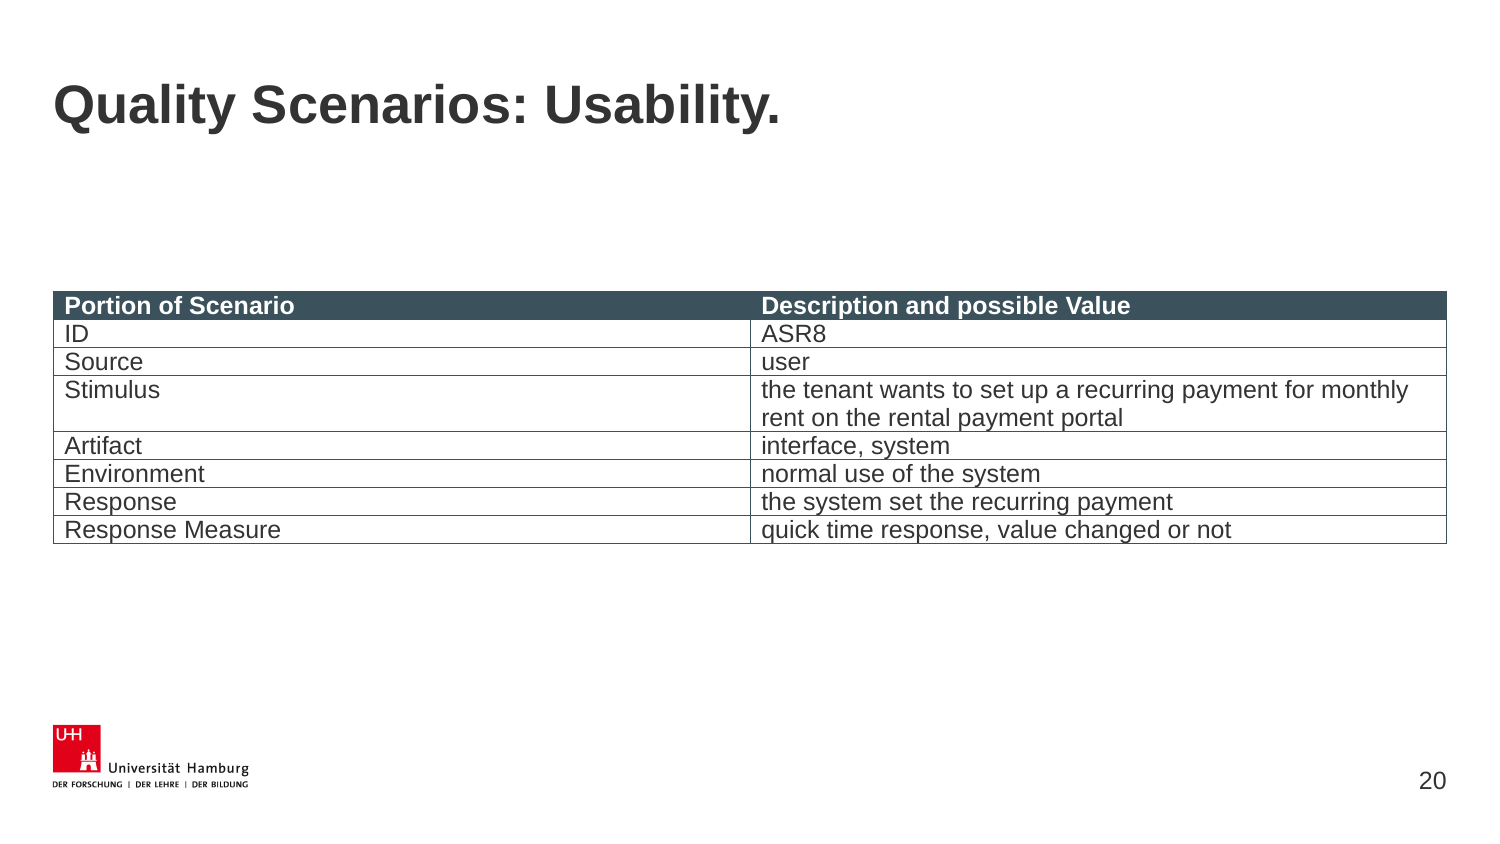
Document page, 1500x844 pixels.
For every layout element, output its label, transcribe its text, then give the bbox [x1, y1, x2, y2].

table_cell user [751, 348, 1446, 375]
title Quality Scenarios: Usability. [53, 55, 1447, 151]
table_cell ASR8 [751, 320, 1446, 347]
table_cell Response Measure [54, 516, 750, 543]
picture [5, 677, 296, 812]
table_cell Response [54, 488, 750, 515]
table_header Portion of Scenario [54, 292, 750, 319]
table_cell interface, system [751, 432, 1446, 459]
table_cell Artifact [54, 432, 750, 459]
table_cell ID [54, 320, 750, 347]
table_cell quick time response, value changed or not [751, 516, 1446, 543]
table_header Description and possible Value [750, 292, 1446, 319]
table_cell Stimulus [54, 376, 750, 431]
table_cell the tenant wants to set up a recurring payment for monthly rent on the rental payment portal [751, 376, 1446, 431]
table_cell Source [54, 348, 750, 375]
table_cell normal use of the system [751, 460, 1446, 487]
table_cell Environment [54, 460, 750, 487]
table_cell the system set the recurring payment [751, 488, 1446, 515]
slide_number 20 [1338, 757, 1447, 803]
